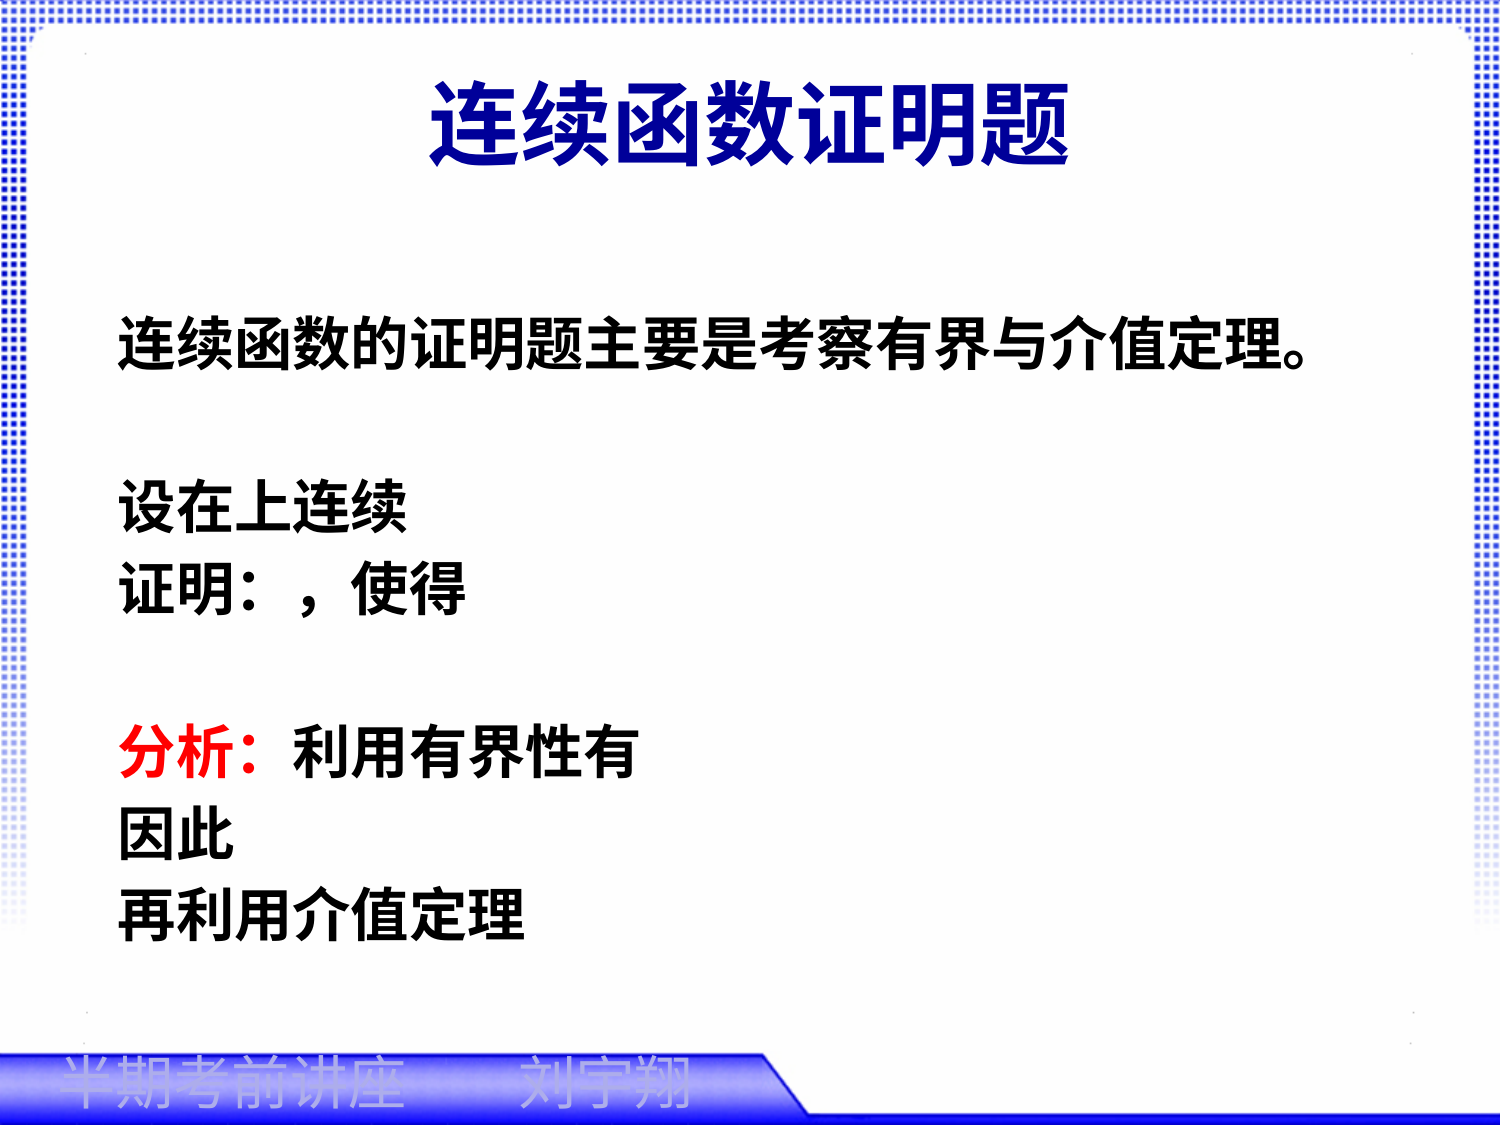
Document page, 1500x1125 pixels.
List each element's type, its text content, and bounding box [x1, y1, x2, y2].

text_box 半期考前讲座 [17, 1039, 446, 1125]
picture [0, 0, 1500, 1125]
text_box 刘宇翔 [502, 1038, 708, 1124]
title 连续函数证明题 [103, 59, 1397, 278]
